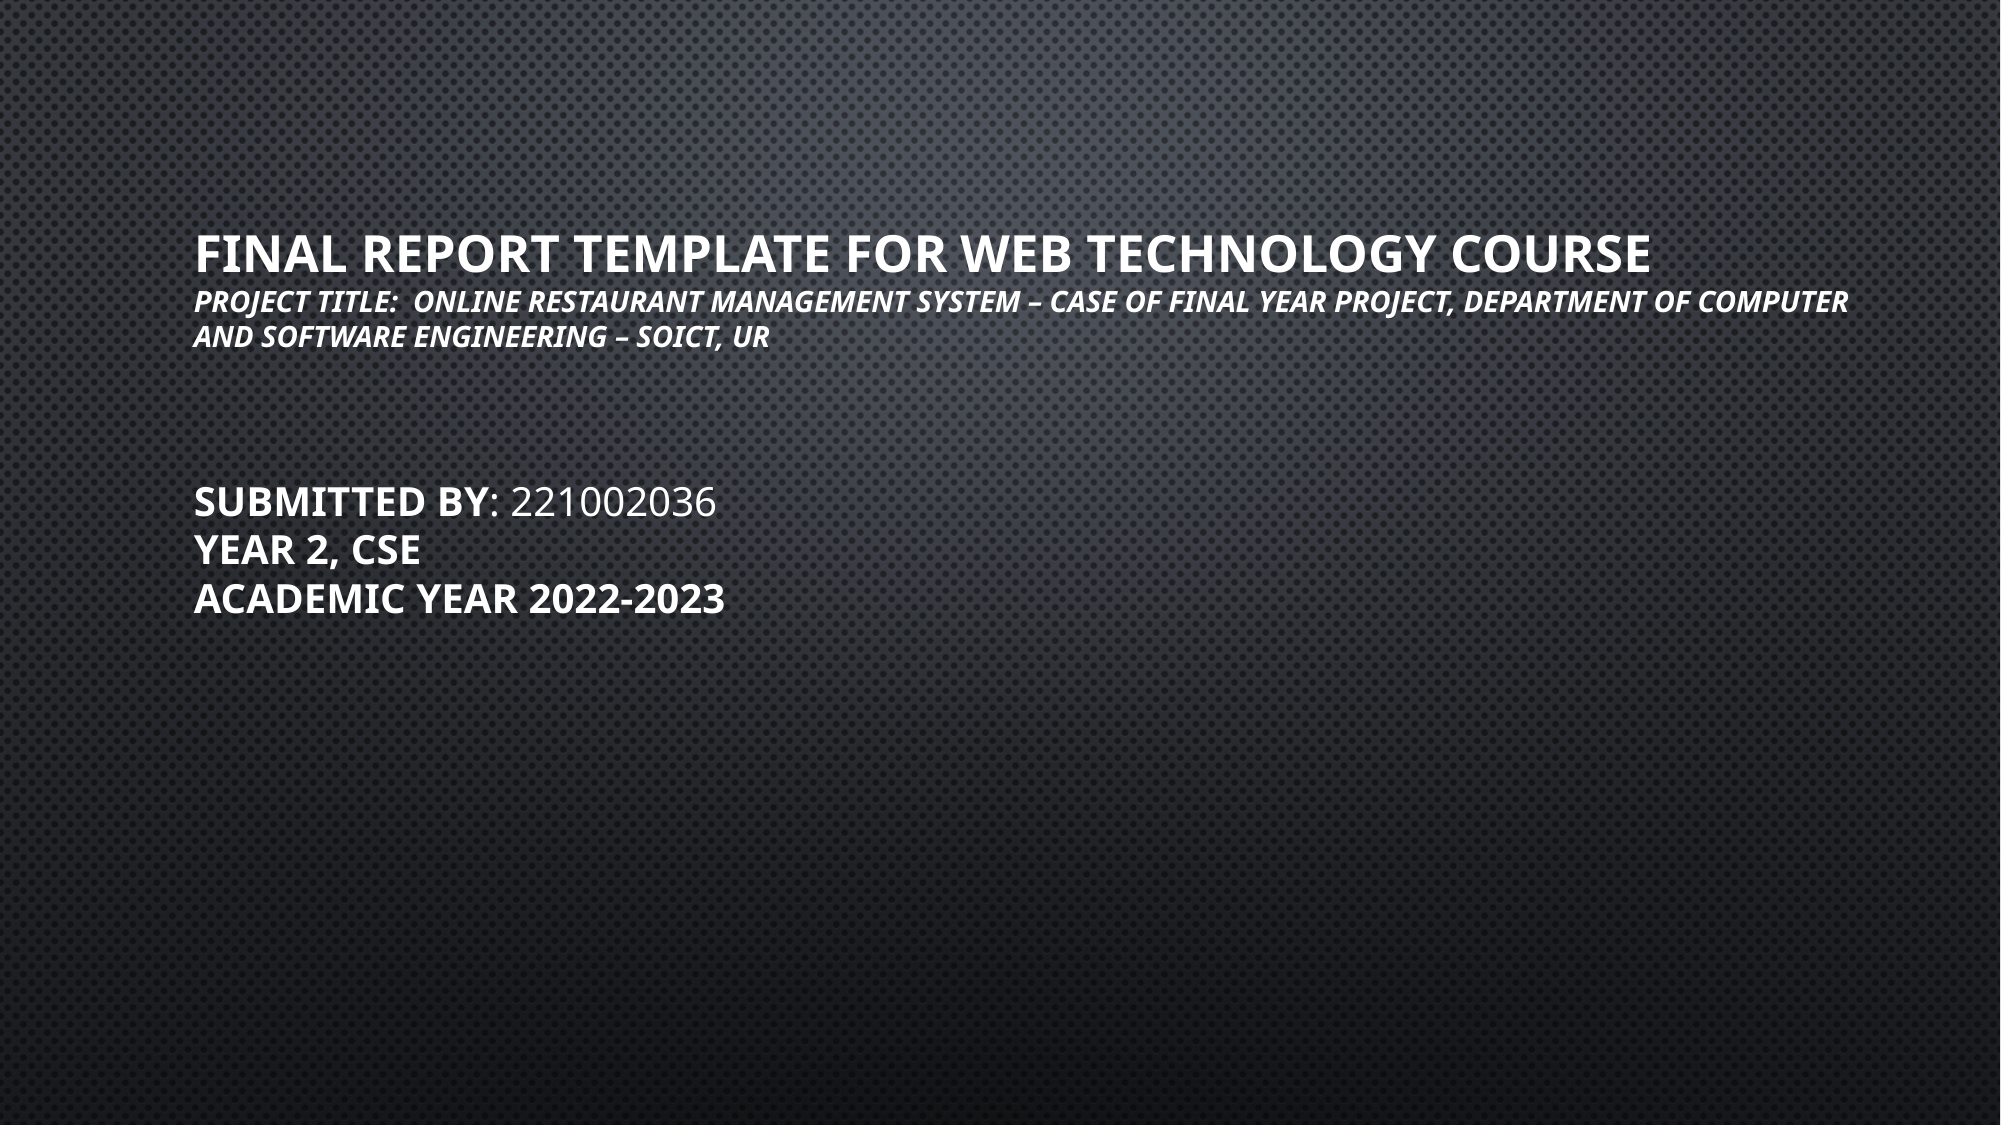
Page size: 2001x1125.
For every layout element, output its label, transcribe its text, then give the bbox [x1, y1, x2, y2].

title Final report template for web technology course Project title: online restaurant management system – Case of Final Year Project, Department of Computer and Software Engineering – SoICT, UR Submitted by: 221002036 Year 2, CSE Academic year 2022-2023 [178, 213, 1886, 691]
